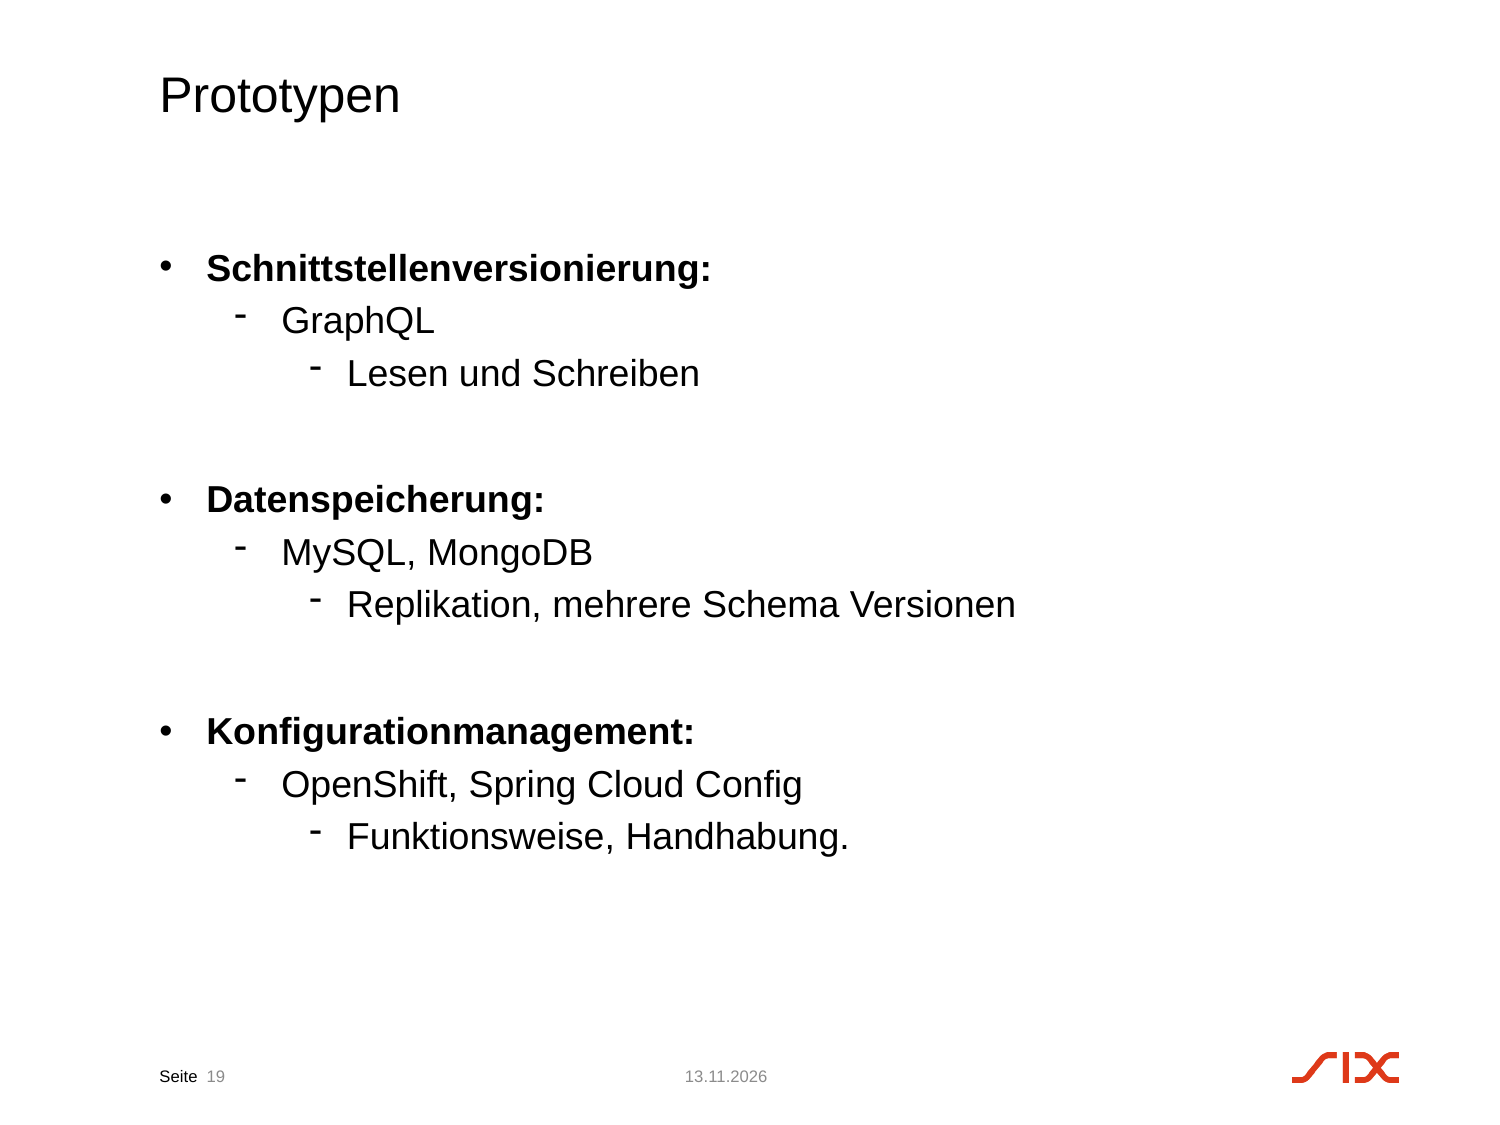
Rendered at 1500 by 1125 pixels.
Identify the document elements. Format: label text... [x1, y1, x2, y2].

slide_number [685, 1065, 987, 1086]
slide_number 19 [206, 1065, 308, 1086]
title Prototypen [159, 62, 1400, 173]
picture [1292, 1052, 1399, 1083]
list Schnittstellenversionierung: GraphQL Lesen und Schreiben Datenspeicherung: MySQL, MongoDB Replikation, mehrere Schema Versionen Konfigurationmanagement: OpenShift, Spring Cloud Config Funktionsweise, Handhabung. [159, 243, 1400, 997]
